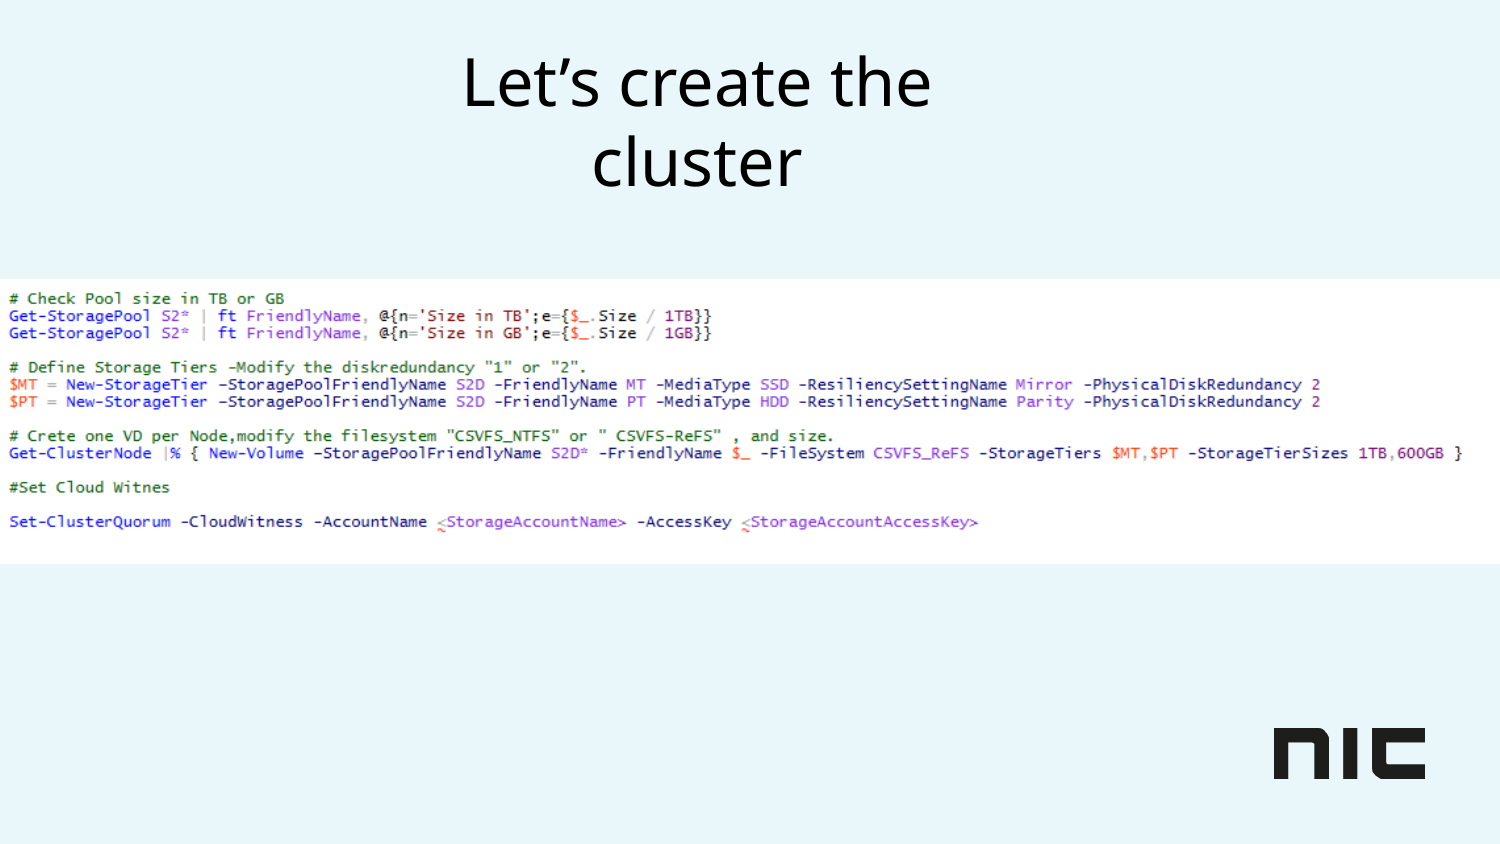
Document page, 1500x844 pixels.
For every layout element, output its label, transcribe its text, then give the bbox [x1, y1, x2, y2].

text_box Let’s create the cluster [360, 32, 1036, 127]
picture [0, 0, 1500, 844]
